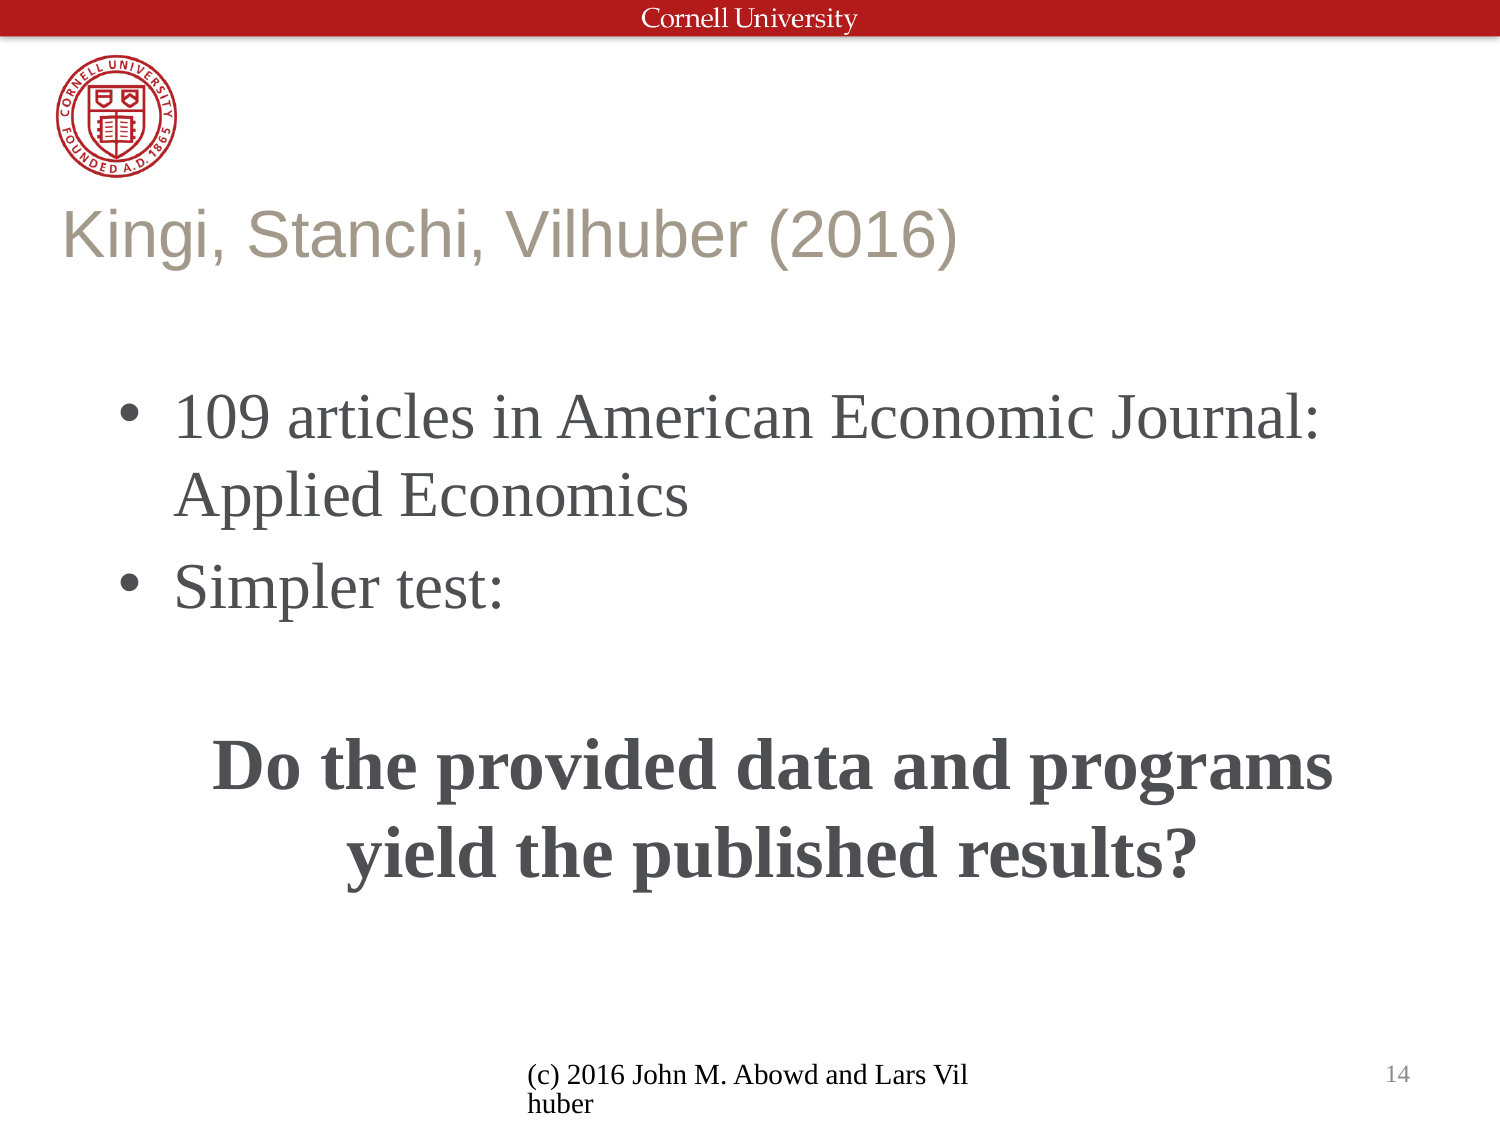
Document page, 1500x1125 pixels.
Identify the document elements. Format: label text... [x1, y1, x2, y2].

list 109 articles in American Economic Journal: Applied Economics Simpler test: Do the provided data and programs yield the published results? [103, 365, 1397, 901]
slide_number 14 [1074, 1042, 1425, 1103]
picture [635, 0, 858, 60]
footer (c) 2016 John M. Abowd and Lars Vilhuber [512, 1042, 988, 1103]
title Kingi, Stanchi, Vilhuber (2016) [46, 174, 1471, 288]
picture [50, 50, 195, 174]
